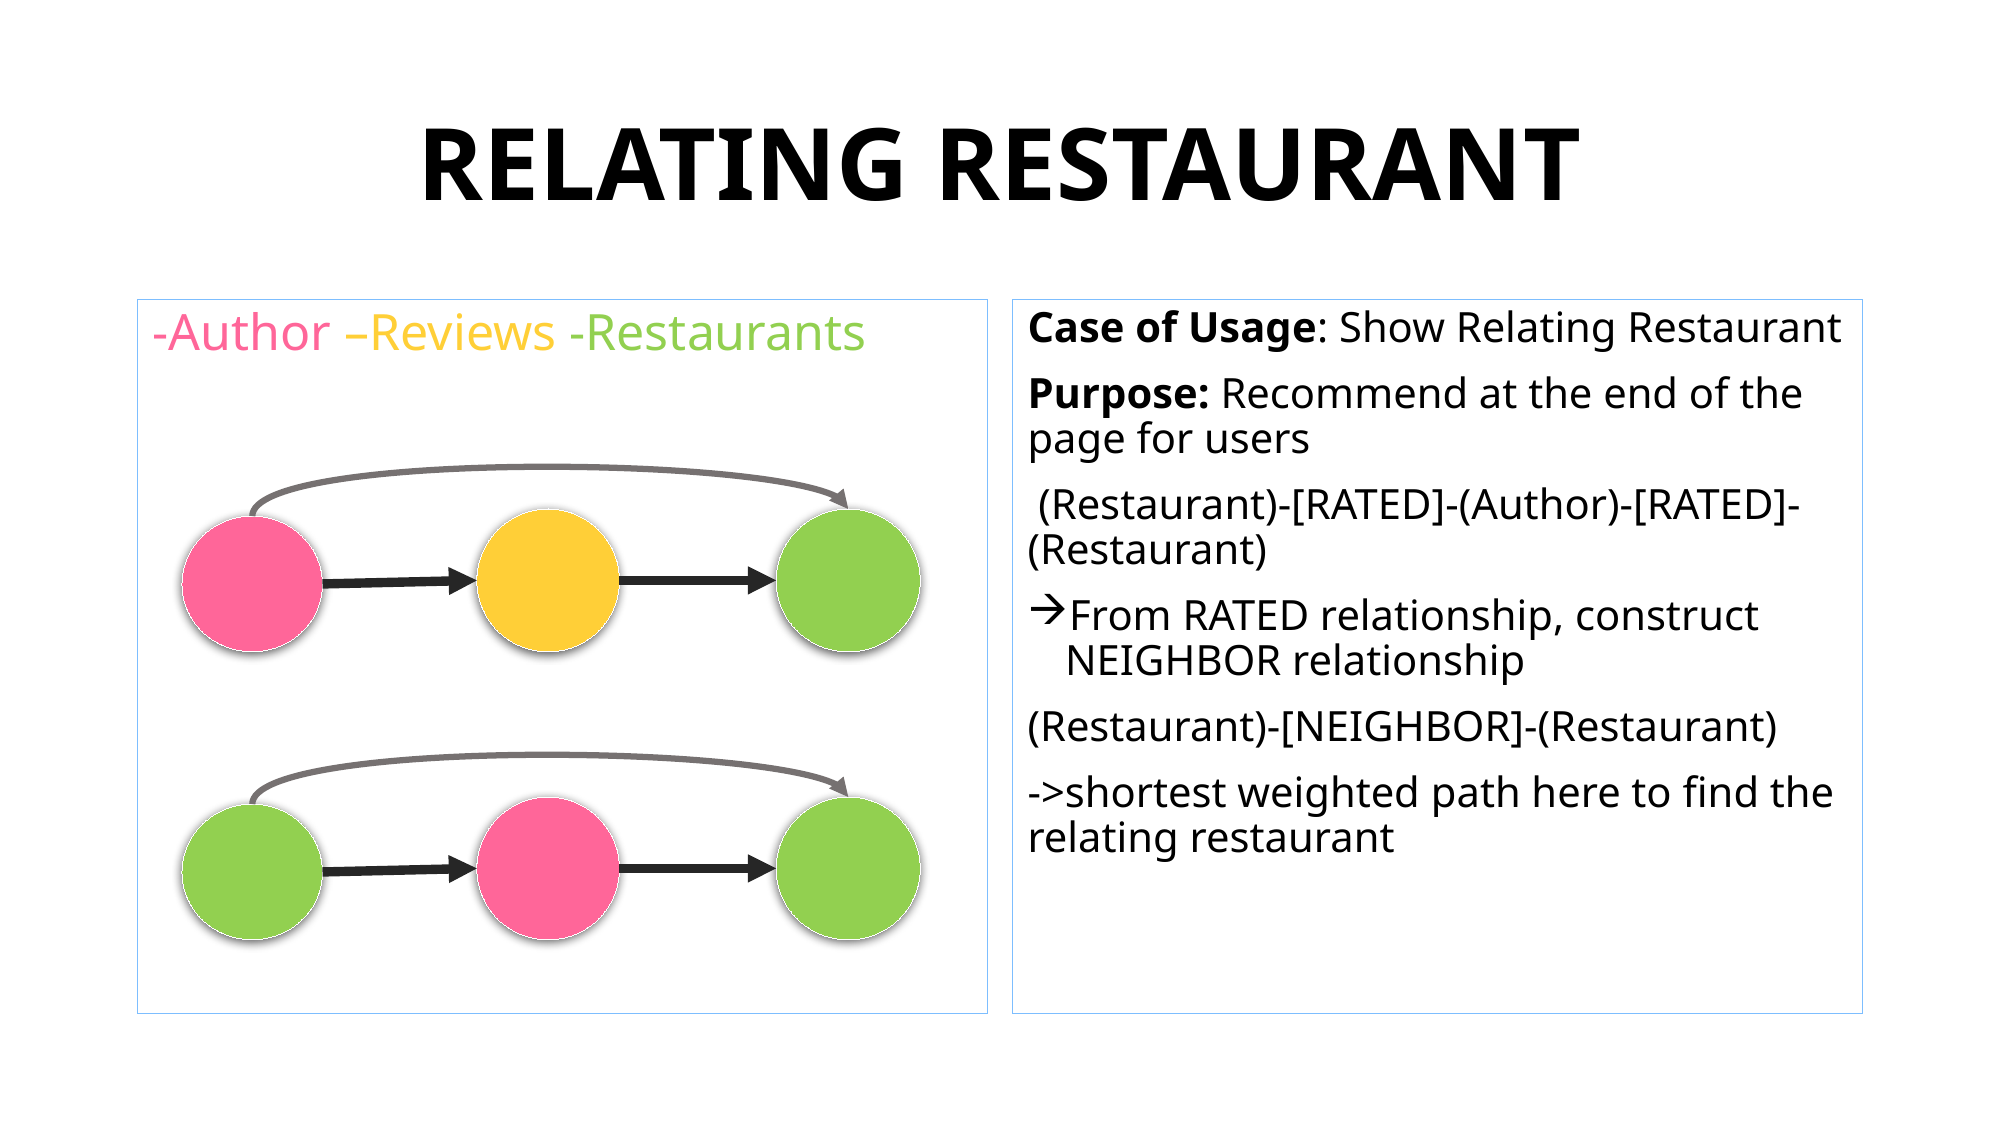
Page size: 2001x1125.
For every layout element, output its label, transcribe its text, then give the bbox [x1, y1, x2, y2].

text_box [776, 797, 921, 940]
list Case of Usage: Show Relating Restaurant Purpose: Recommend at the end of the page for users (Restaurant)-[RATED]-(Author)-[RATED]-(Restaurant) From RATED relationship, construct NEIGHBOR relationship (Restaurant)-[NEIGHBOR]-(Restaurant) ->shortest weighted path here to find the relating restaurant [1012, 299, 1863, 1014]
title RELATING RESTAURANT [137, 59, 1863, 278]
list -Author –Reviews -Restaurants [554, 299, 988, 1014]
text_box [546, 214, 554, 502]
list -Author –Reviews -Restaurants [137, 299, 546, 1014]
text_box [546, 502, 554, 1099]
text_box [554, 509, 620, 652]
text_box [181, 516, 323, 652]
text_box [322, 580, 477, 584]
text_box [776, 509, 921, 652]
text_box [476, 797, 546, 940]
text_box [322, 868, 477, 872]
text_box [476, 509, 546, 652]
text_box [181, 804, 323, 940]
text_box [554, 797, 620, 940]
